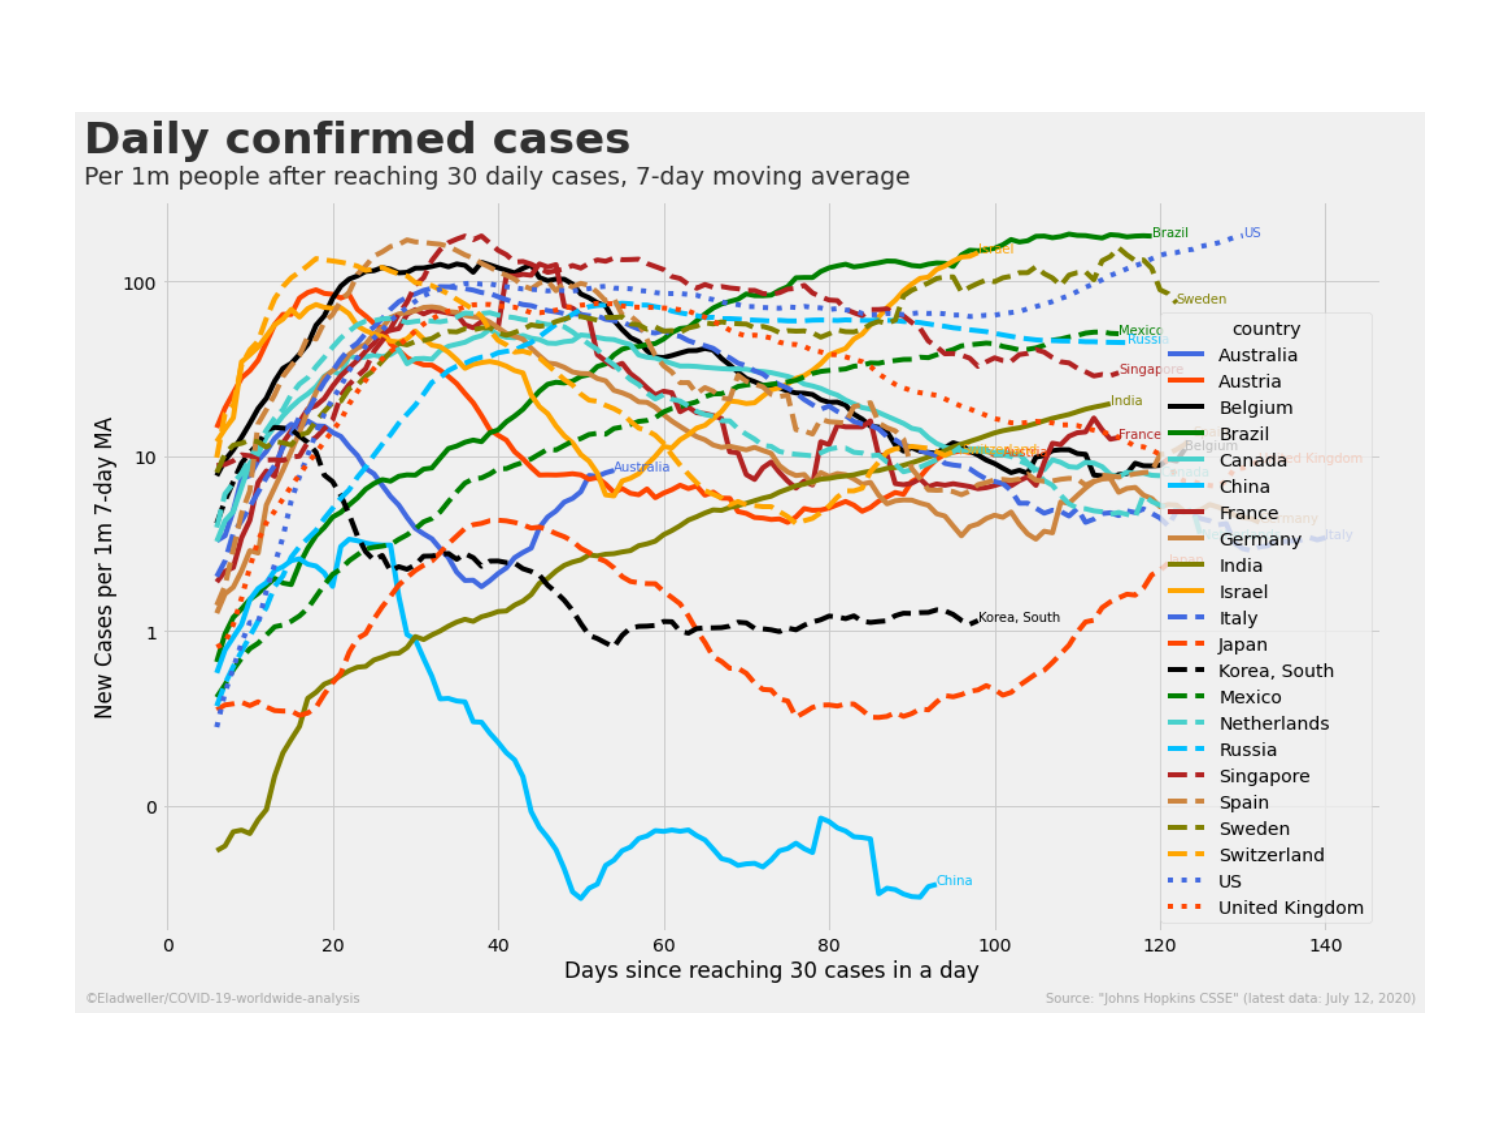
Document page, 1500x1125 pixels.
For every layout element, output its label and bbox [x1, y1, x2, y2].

picture [74, 112, 1426, 1013]
